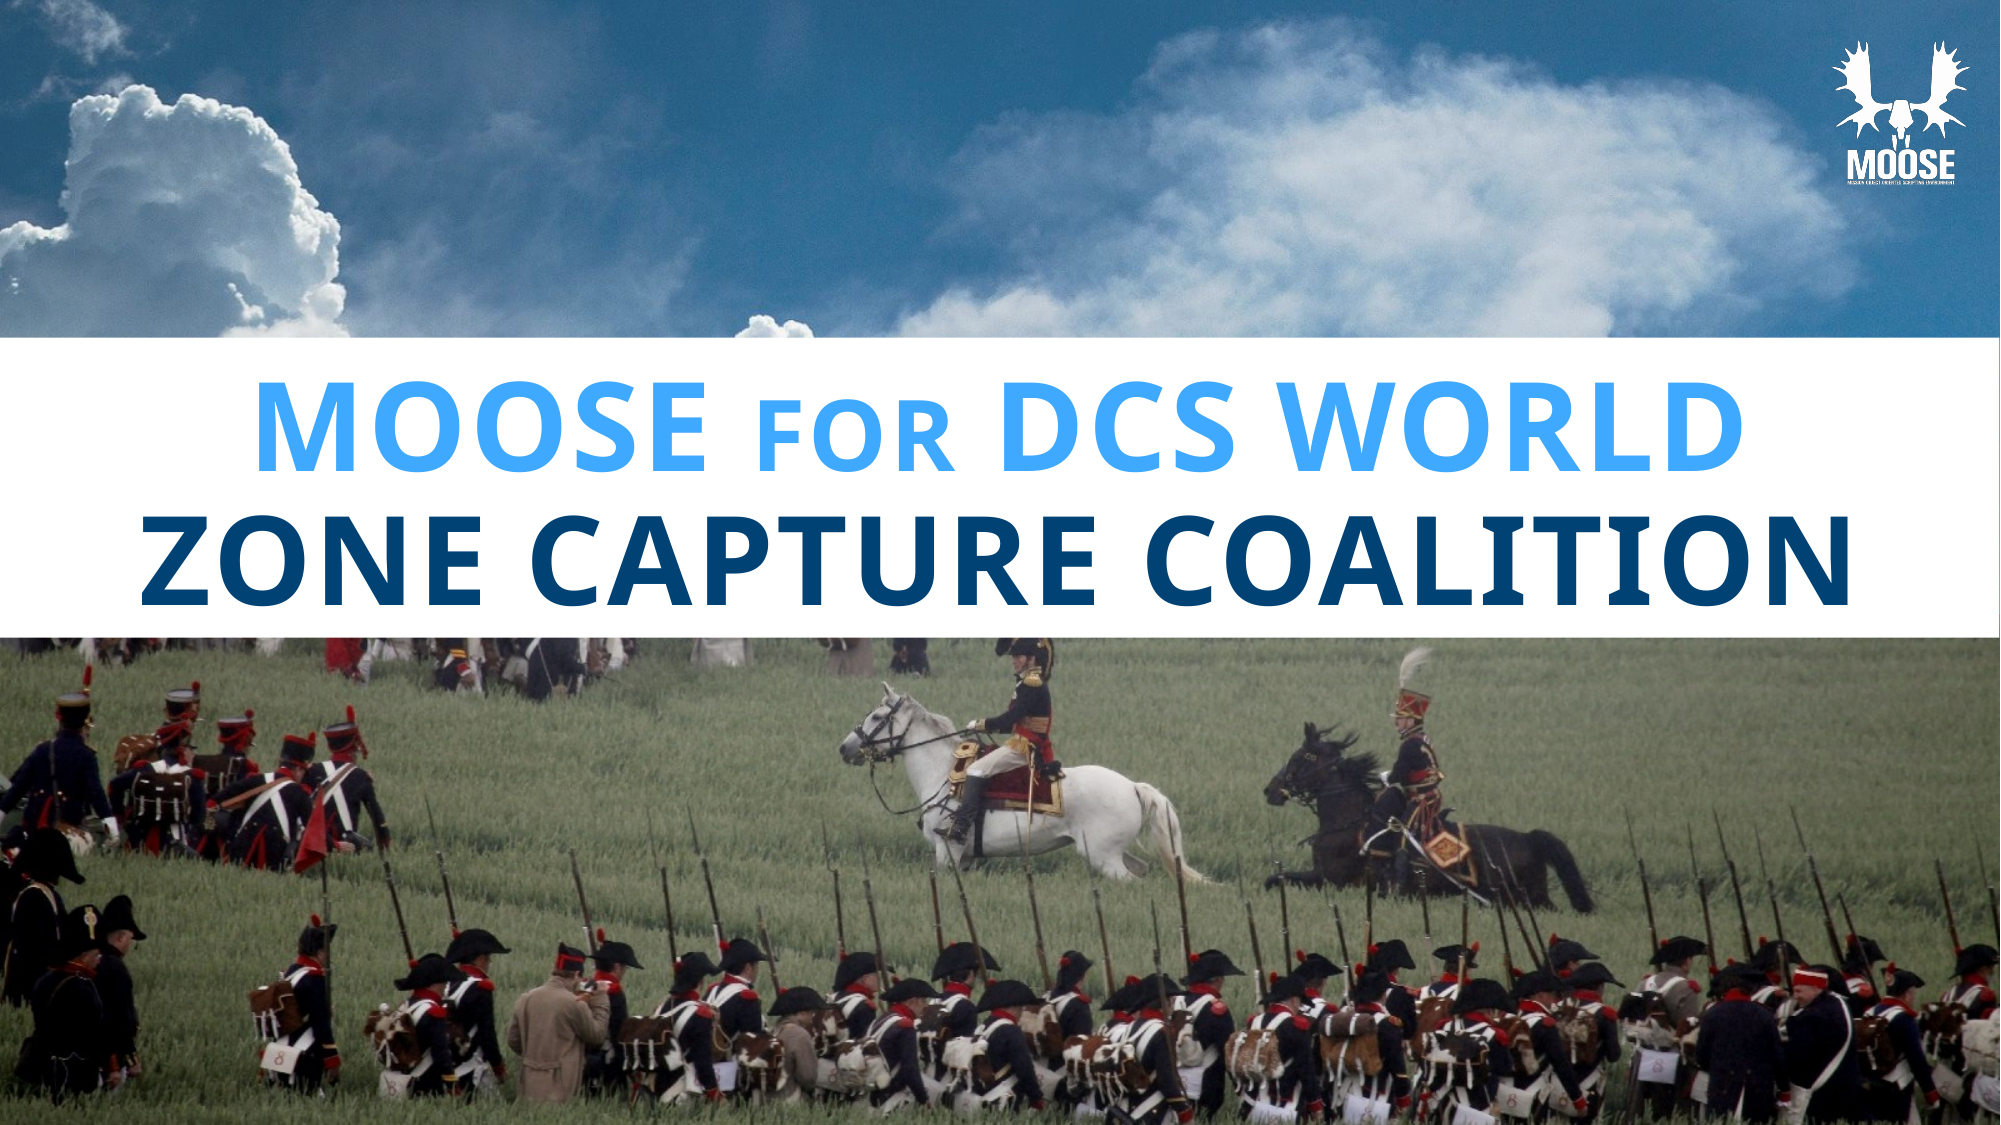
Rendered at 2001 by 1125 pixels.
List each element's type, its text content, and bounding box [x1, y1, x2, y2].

picture [1826, 30, 1976, 196]
title moose for dcs world ZONE CAPTURE coalition [60, 355, 1942, 641]
picture [0, 638, 2000, 1125]
